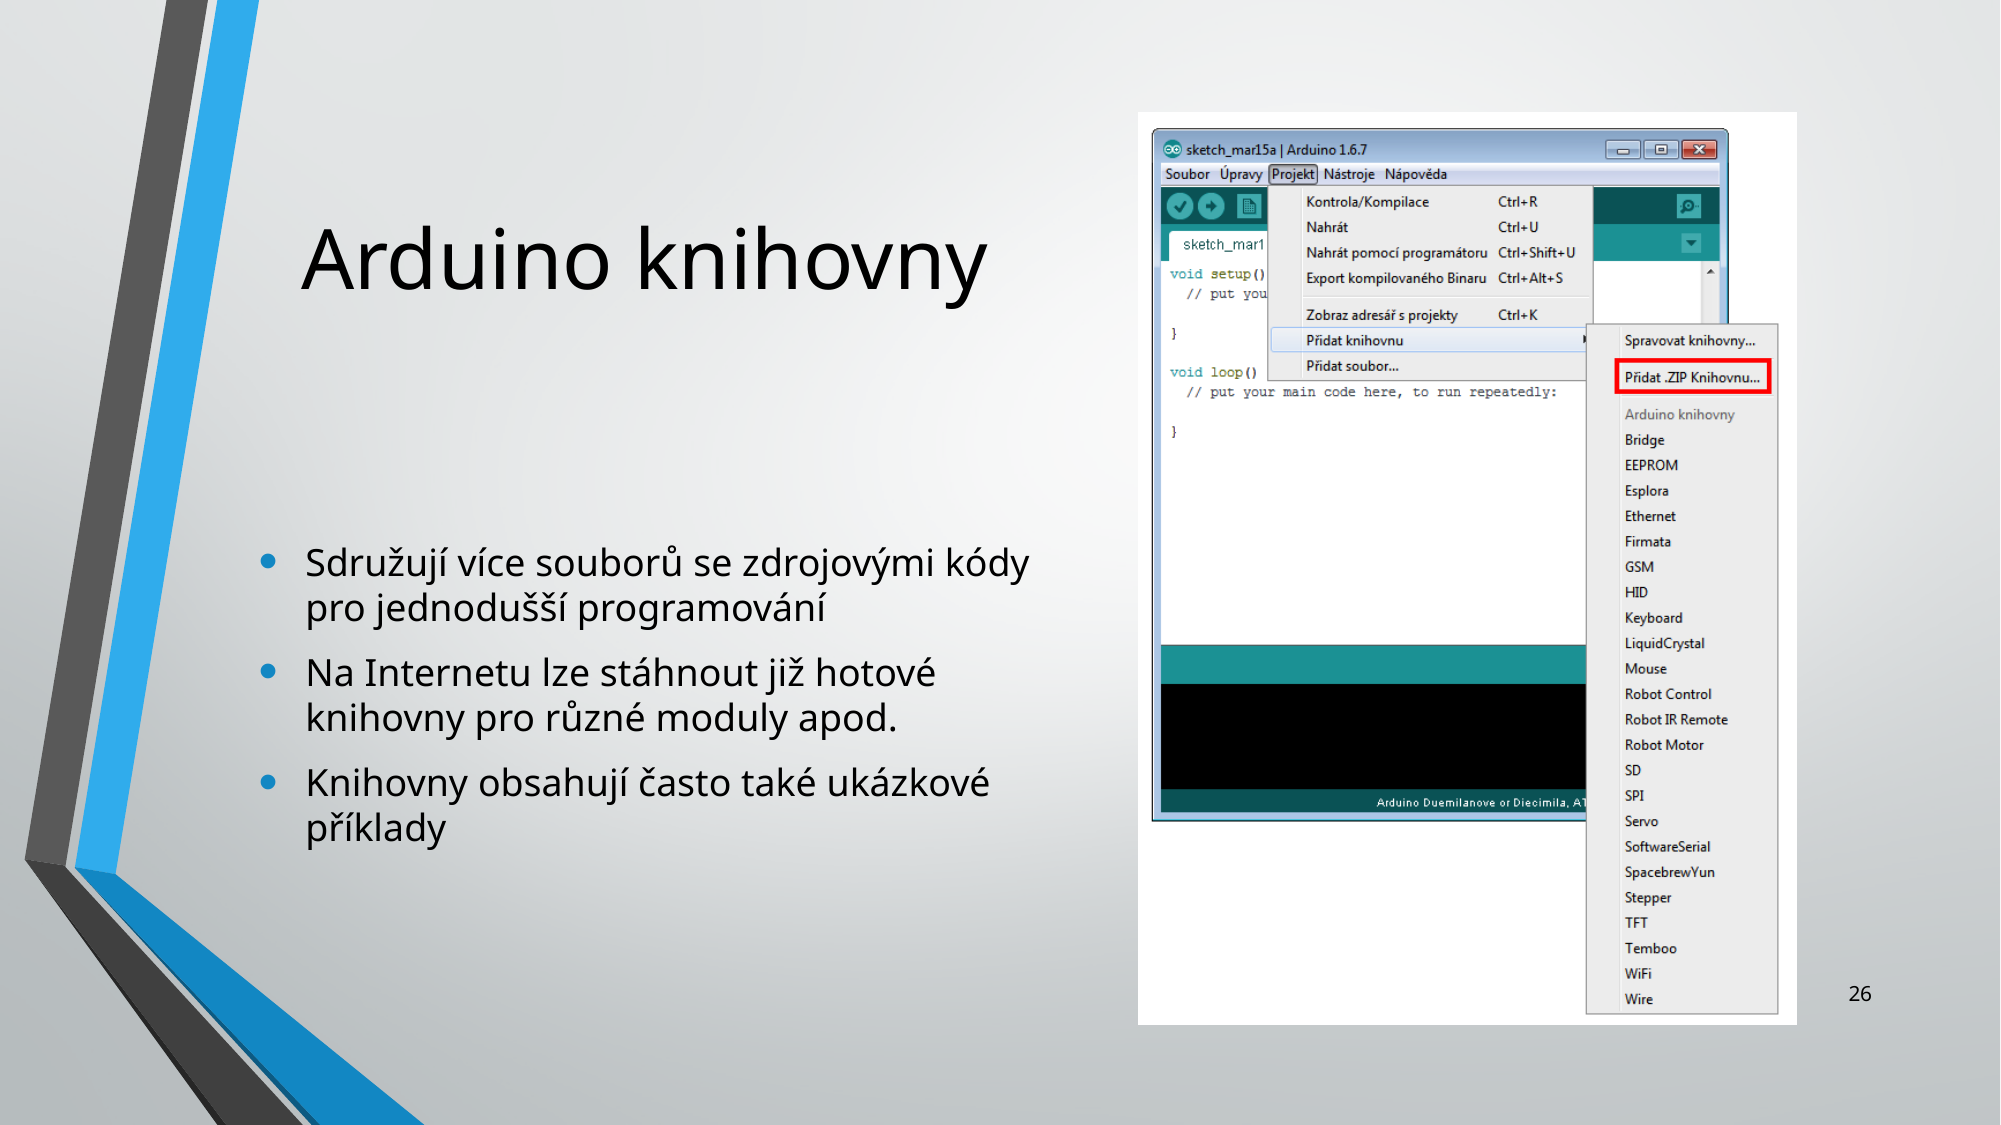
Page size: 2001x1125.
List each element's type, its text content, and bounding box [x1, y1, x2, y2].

list Sdružují více souborů se zdrojovými kódy pro jednodušší programování Na Internetu lze stáhnout již hotové knihovny pro různé moduly apod. Knihovny obsahují často také ukázkové příklady [243, 437, 1047, 950]
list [1137, 112, 1797, 1026]
title Arduino knihovny [243, 112, 1047, 400]
slide_number 26 [1797, 965, 1887, 1025]
